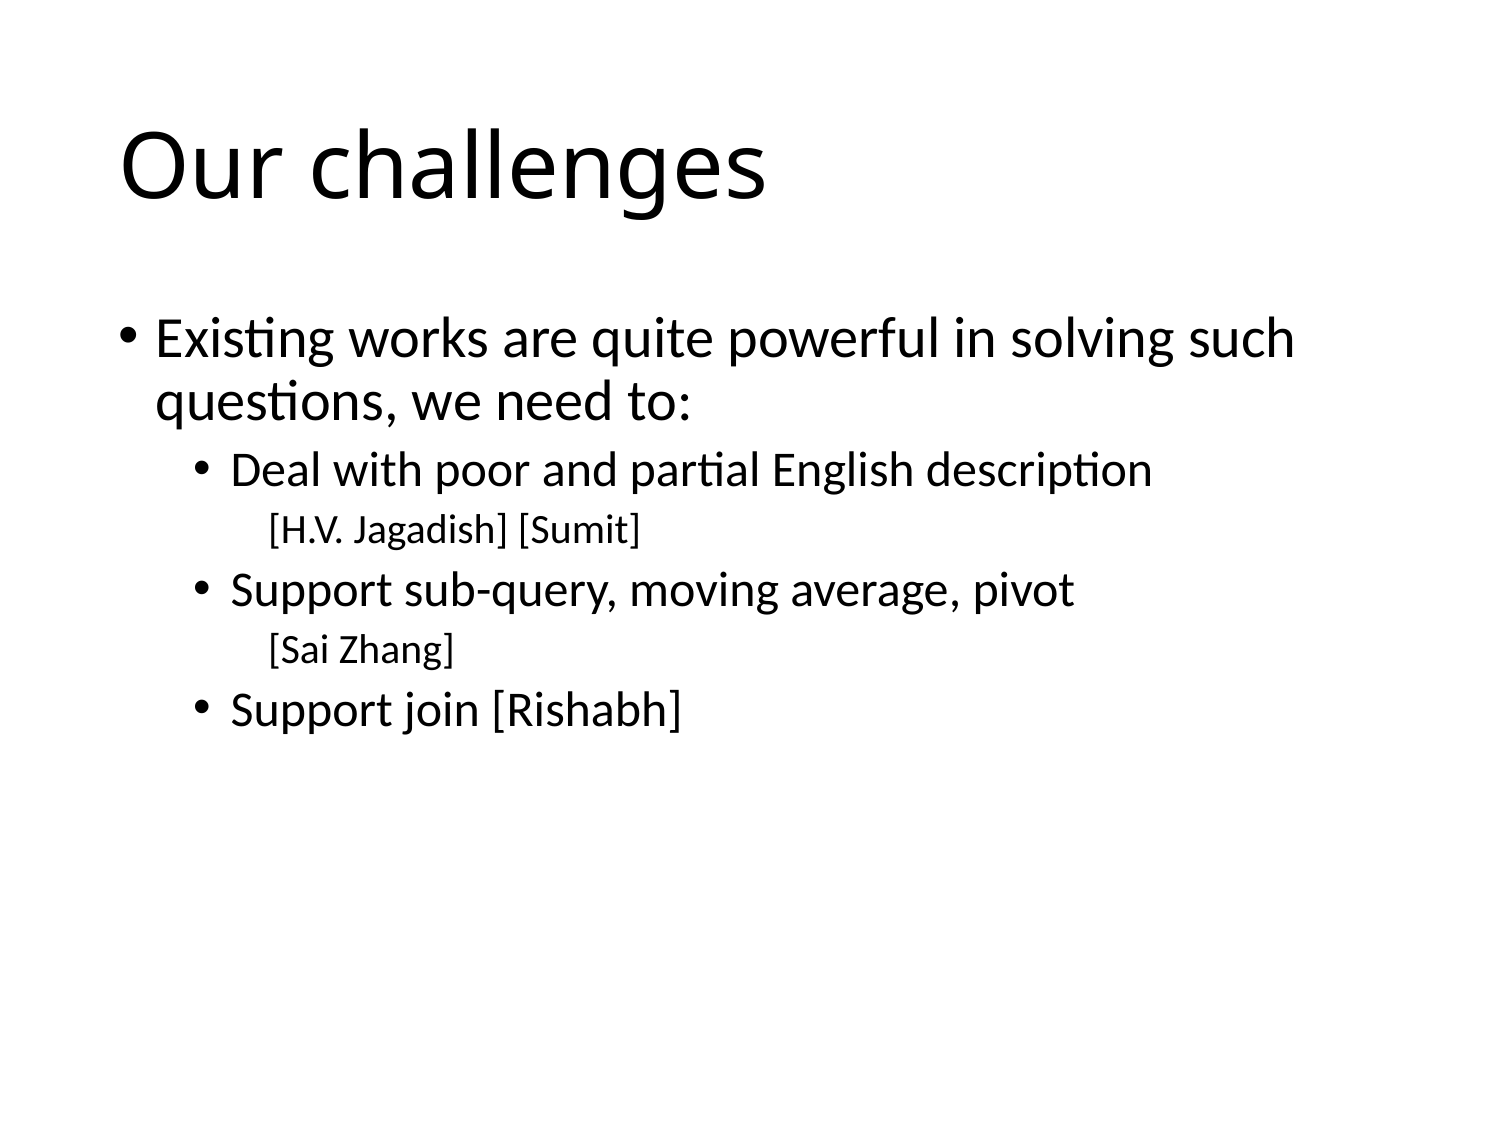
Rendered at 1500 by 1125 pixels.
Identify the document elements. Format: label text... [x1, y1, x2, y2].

title Our challenges [103, 59, 1397, 278]
list Existing works are quite powerful in solving such questions, we need to: Deal with poor and partial English description [H.V. Jagadish] [Sumit] Support sub-query, moving average, pivot [Sai Zhang] Support join [Rishabh] [103, 299, 1397, 1014]
